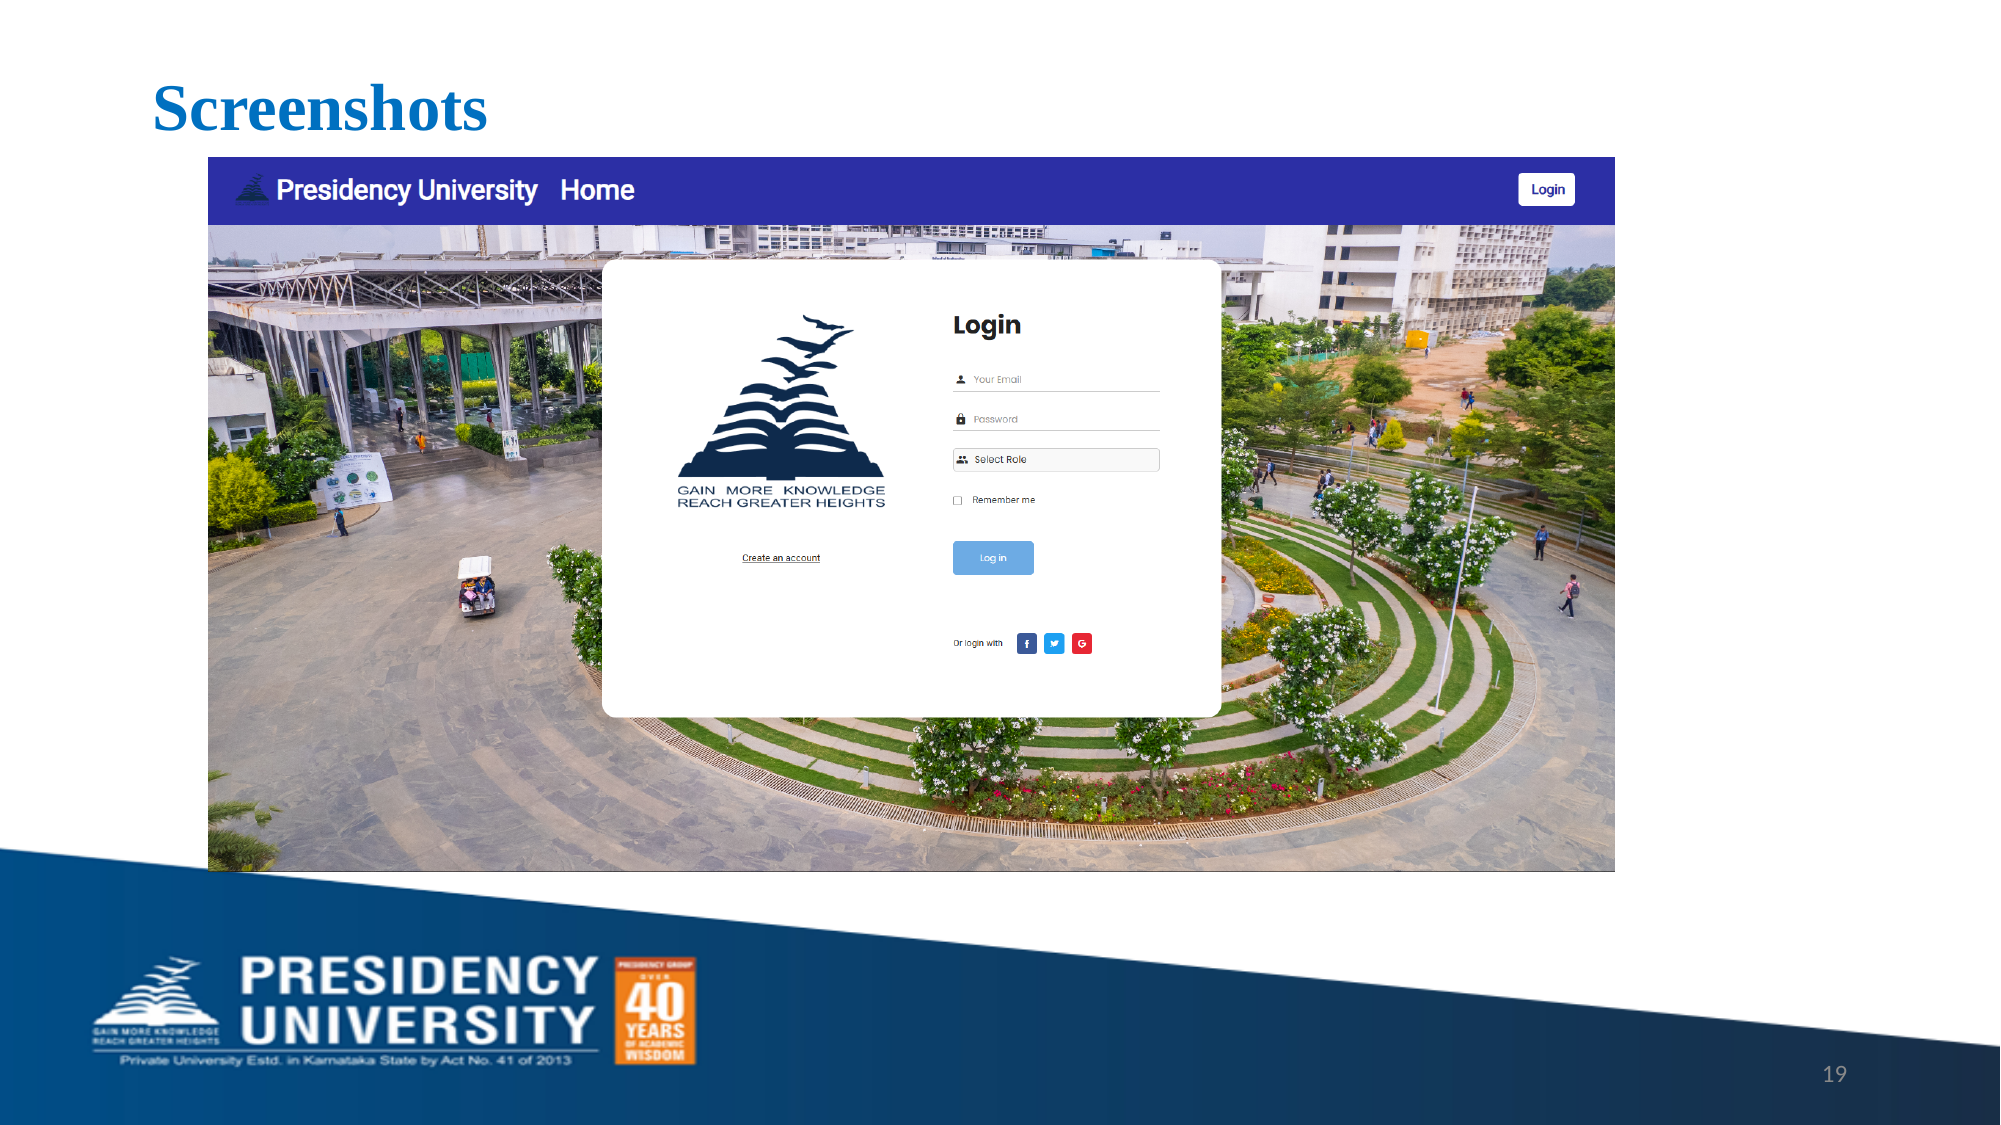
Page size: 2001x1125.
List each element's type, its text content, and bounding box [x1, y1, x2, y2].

picture [0, 845, 2000, 1125]
title Screenshots [137, 59, 1863, 158]
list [208, 157, 1615, 872]
slide_number 19 [1412, 1042, 1863, 1103]
